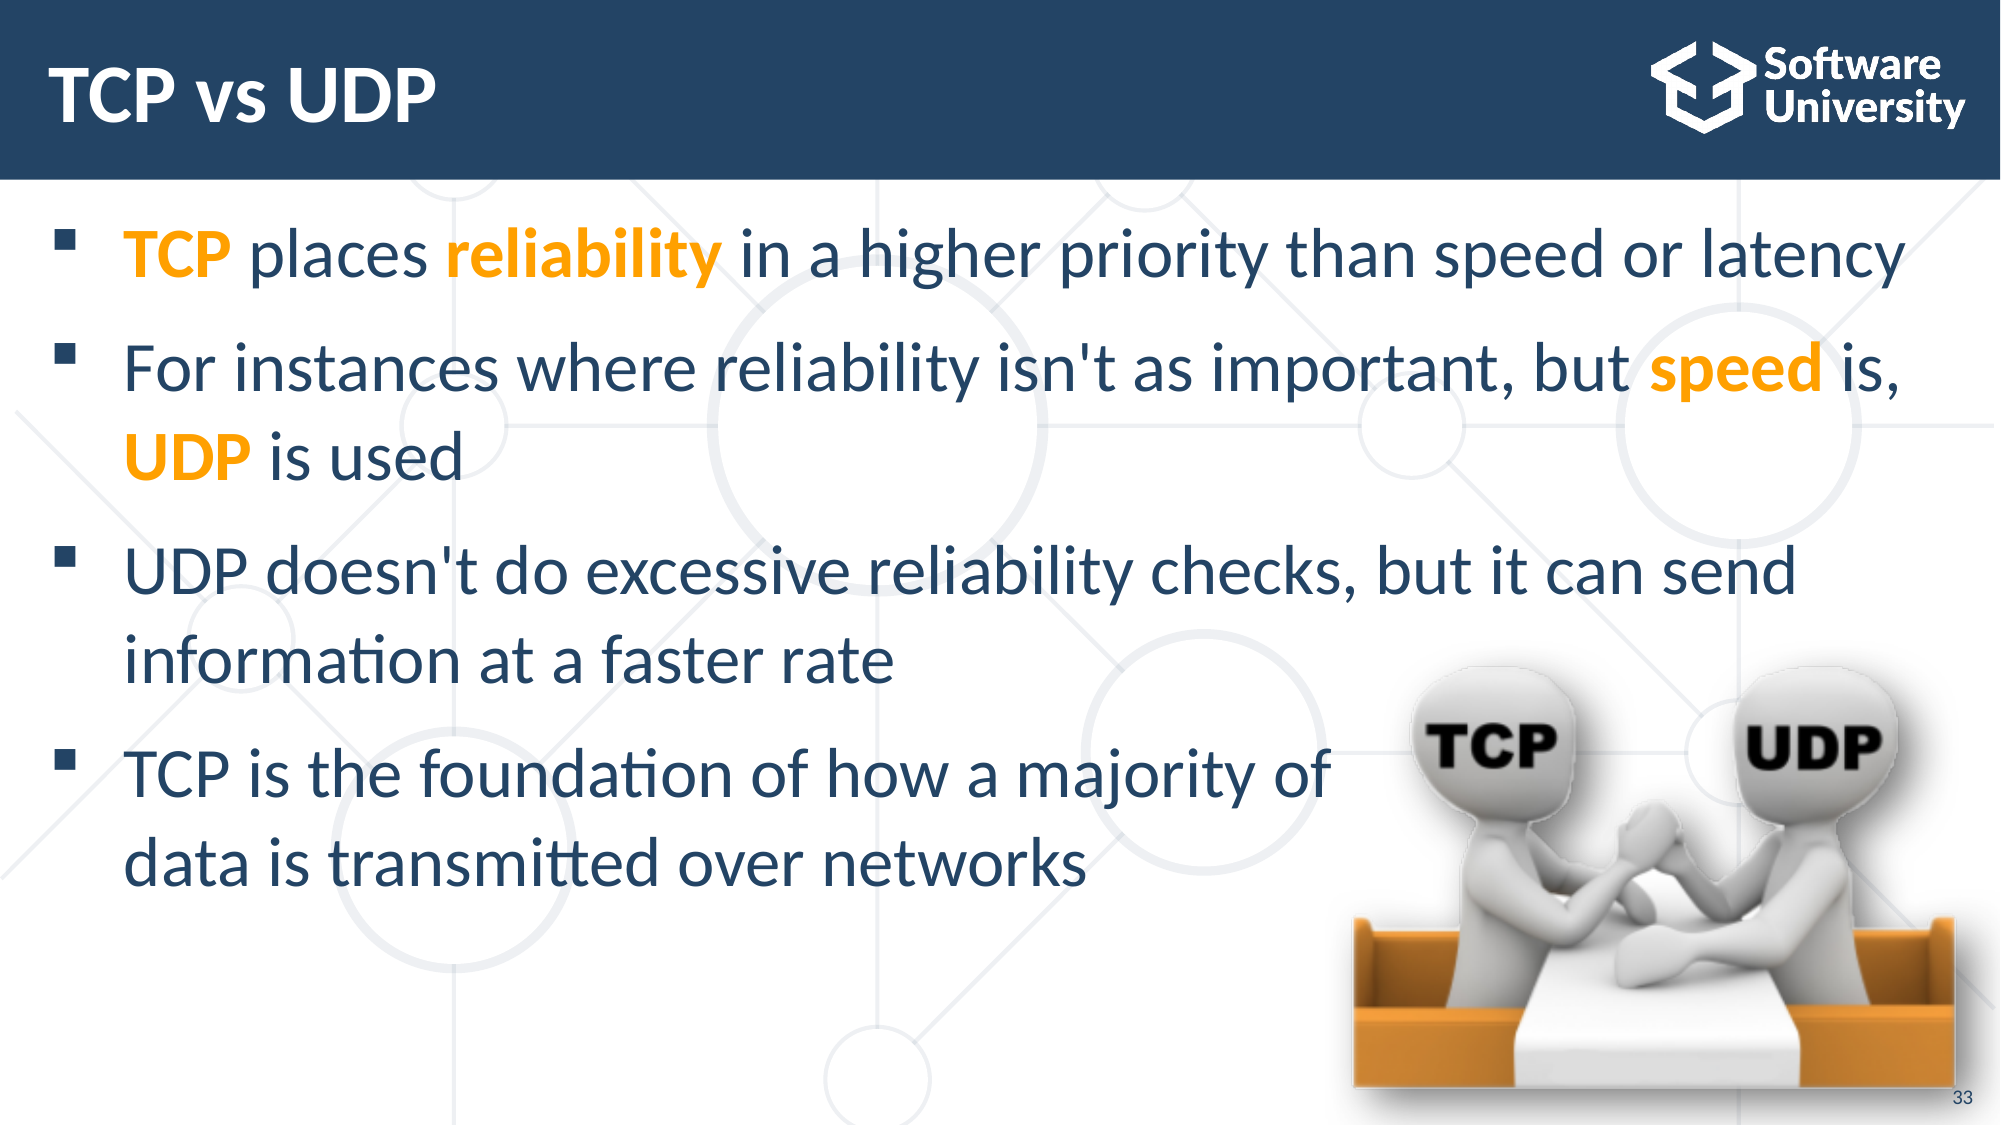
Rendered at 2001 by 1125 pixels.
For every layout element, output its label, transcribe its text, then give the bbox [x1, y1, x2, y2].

slide_number 33 [1927, 1067, 1989, 1117]
picture [1651, 41, 1966, 134]
list TCP places reliability in a higher priority than speed or latency For instances where reliability isn't as important, but speed is, UDP is used UDP doesn't do excessive reliability checks, but it can send information at a faster rate TCP is the foundation of how a majority of data is transmitted over networks [31, 196, 1970, 1050]
title TCP vs UDP [31, 16, 1625, 162]
picture [1349, 664, 1959, 1092]
